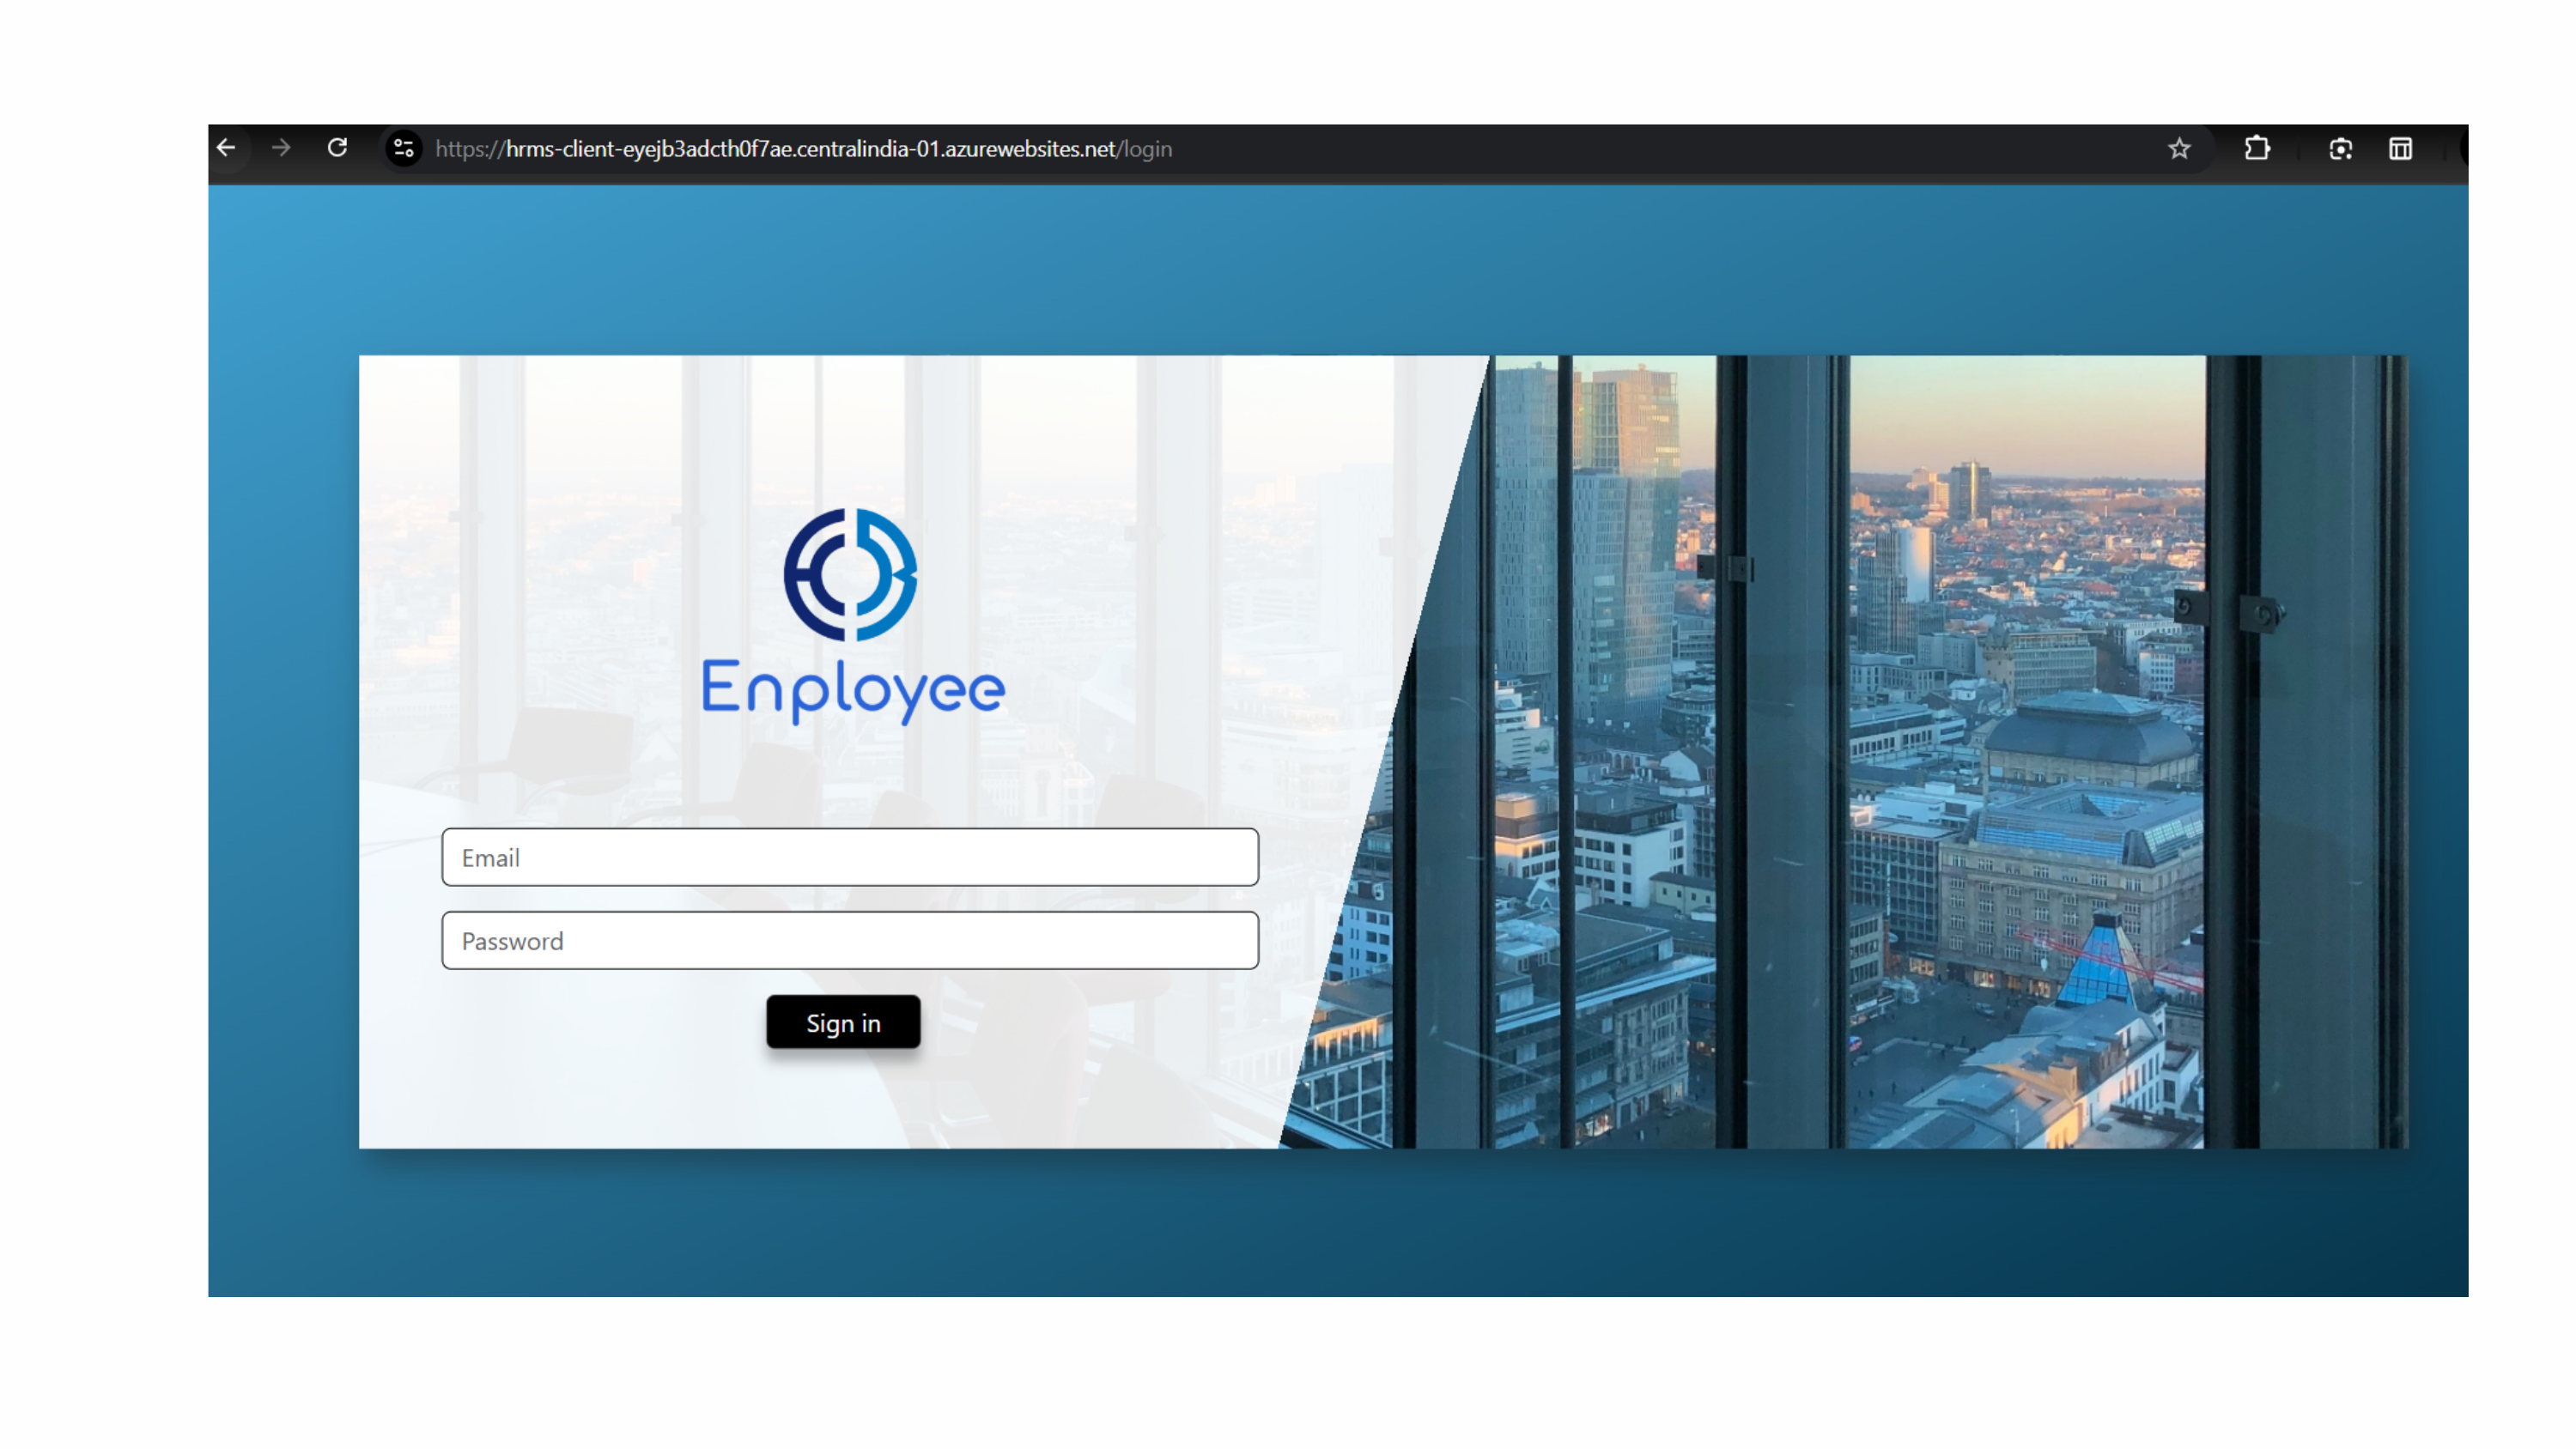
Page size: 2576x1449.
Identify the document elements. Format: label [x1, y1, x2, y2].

text_box [208, 124, 2469, 1297]
